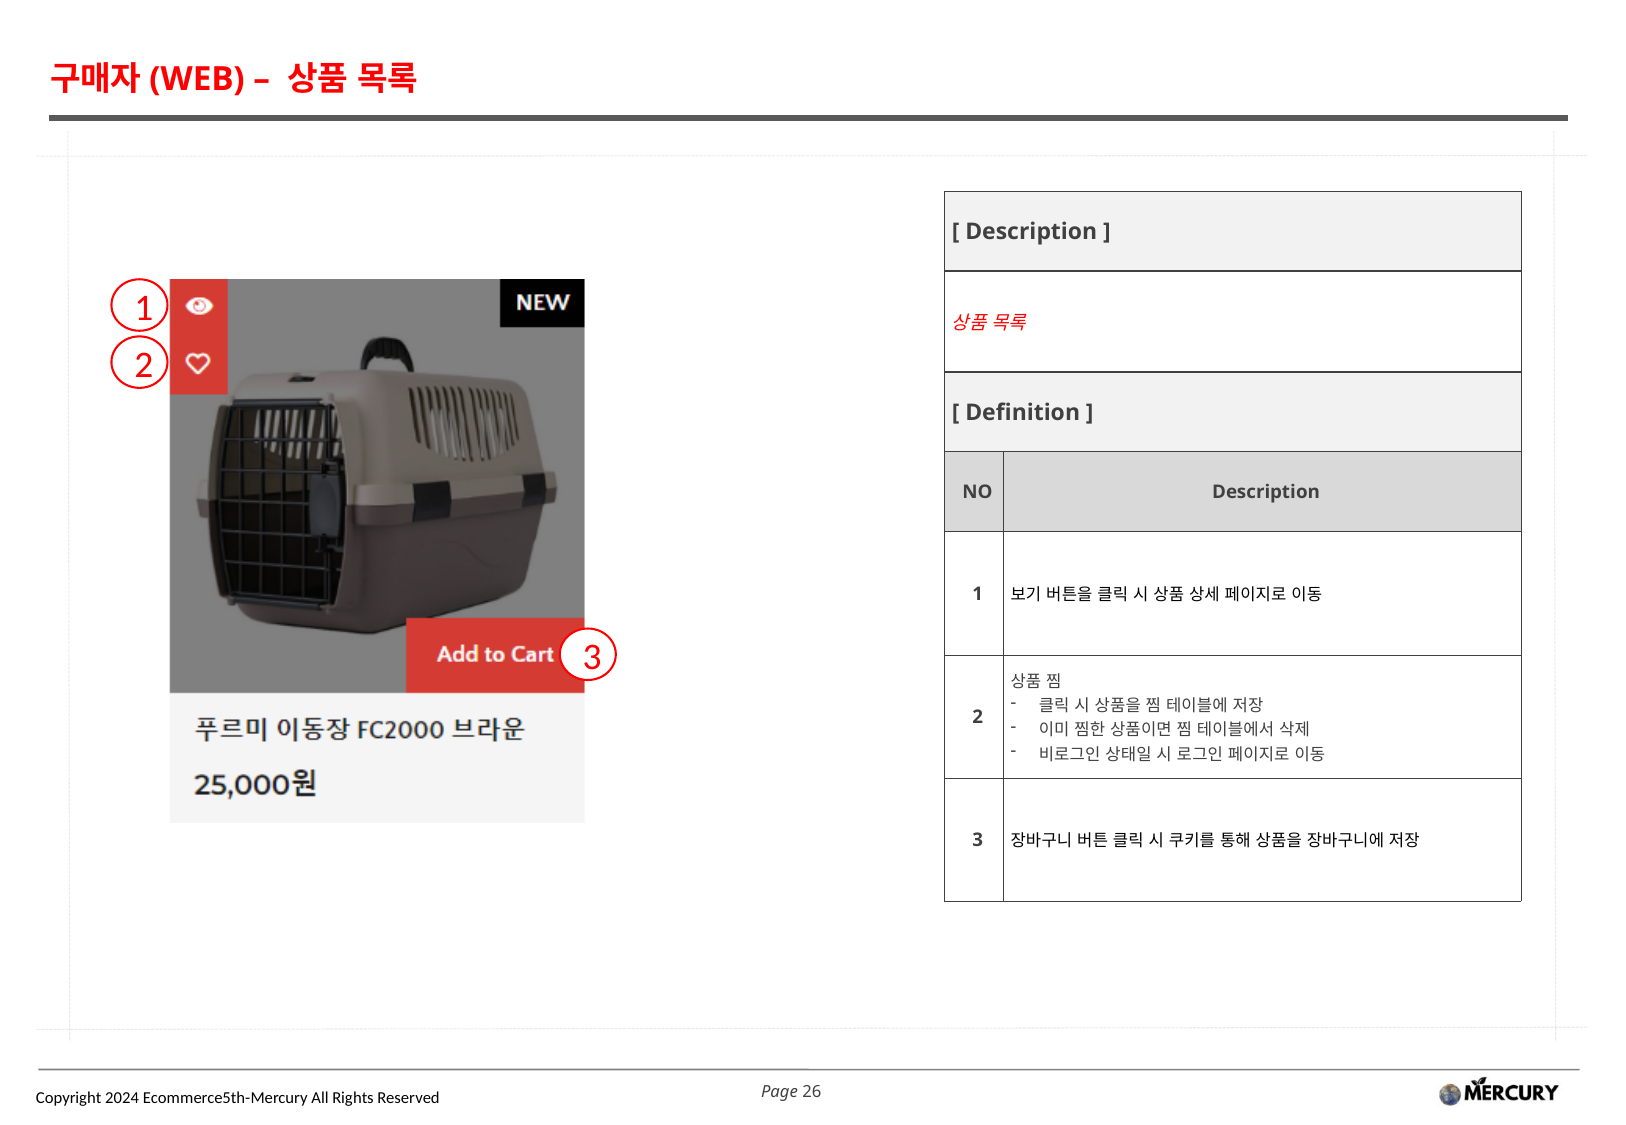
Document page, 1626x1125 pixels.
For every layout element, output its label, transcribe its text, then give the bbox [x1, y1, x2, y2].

table_cell 3 [945, 779, 1003, 901]
table_cell 상품 찜 클릭 시 상품을 찜 테이블에 저장 이미 찜한 상품이면 찜 테이블에서 삭제 비로그인 상태일 시 로그인 페이지로 이동 [1004, 656, 1521, 778]
text_box 2 [110, 335, 167, 389]
text_box 구매자(WEB) – 상품 목록 [35, 54, 1581, 114]
text_box 3 [588, 627, 617, 682]
table_cell [ Definition ] [945, 373, 1521, 451]
table_cell 보기 버튼을 클릭 시 상품 상세 페이지로 이동 [1004, 532, 1521, 655]
table_cell 장바구니 버튼 클릭 시 쿠키를 통해 상품을 장바구니에 저장 [1004, 779, 1521, 901]
table_cell 상품 목록 [945, 272, 1521, 371]
table_cell 2 [945, 656, 1003, 778]
table_header [ Description ] [945, 192, 1521, 270]
table_cell 1 [945, 532, 1003, 655]
text_box 1 [110, 278, 167, 332]
table_cell Description [1004, 452, 1521, 531]
picture [1422, 1075, 1600, 1113]
picture [167, 279, 588, 824]
table_cell NO [945, 452, 1003, 531]
